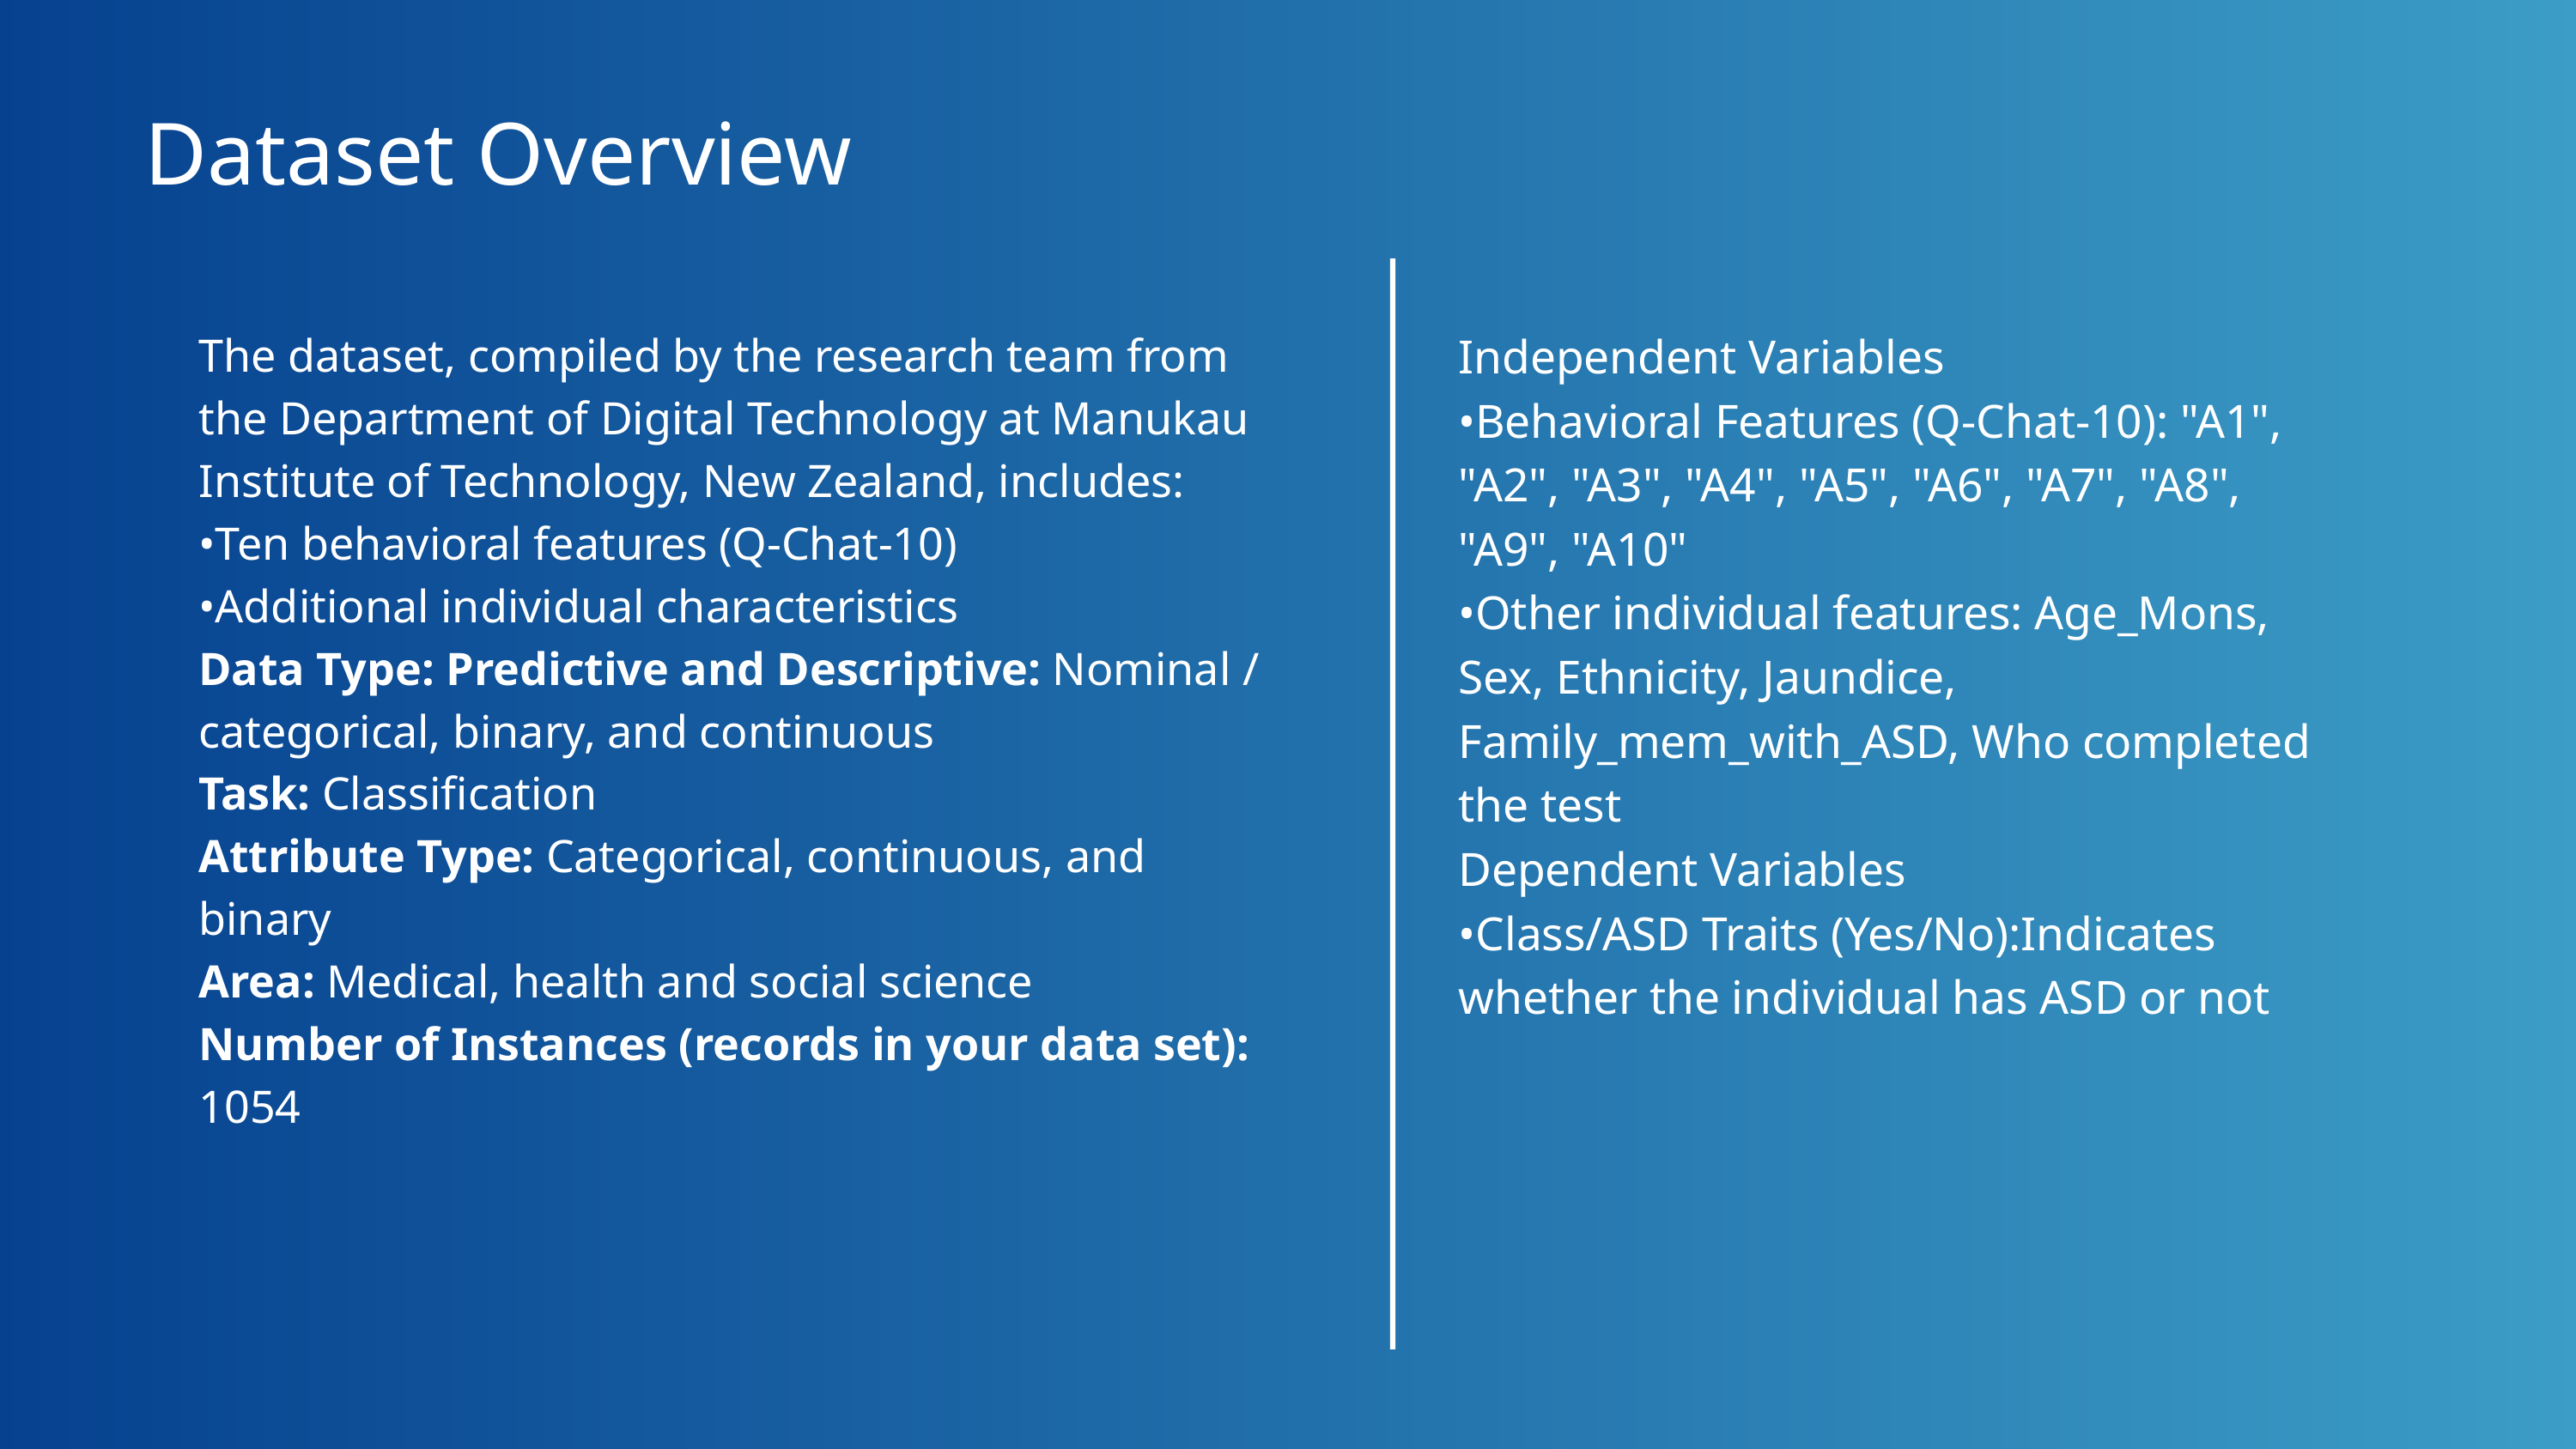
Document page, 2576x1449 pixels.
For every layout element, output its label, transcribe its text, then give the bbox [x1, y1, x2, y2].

text_box The dataset, compiled by the research team from the Department of Digital Technology at Manukau Institute of Technology, New Zealand, includes: •Ten behavioral features (Q-Chat-10) •Additional individual characteristics Data Type: Predictive and Descriptive: Nominal / categorical, binary, and continuous Task: Classification Attribute Type: Categorical, continuous, and binary Area: Medical, health and social science Number of Instances (records in your data set): 1054 [198, 318, 1269, 1195]
text_box Dataset Overview [144, 100, 1186, 203]
text_box Independent Variables •Behavioral Features (Q-Chat-10): "A1", "A2", "A3", "A4", "A5", "A6", "A7", "A8", "A9", "A10" •Other individual features: Age_Mons, Sex, Ethnicity, Jaundice, Family_mem_with_ASD, Who completed the test Dependent Variables •Class/ASD Traits (Yes/No):Indicates whether the individual has ASD or not [1458, 318, 2327, 1088]
